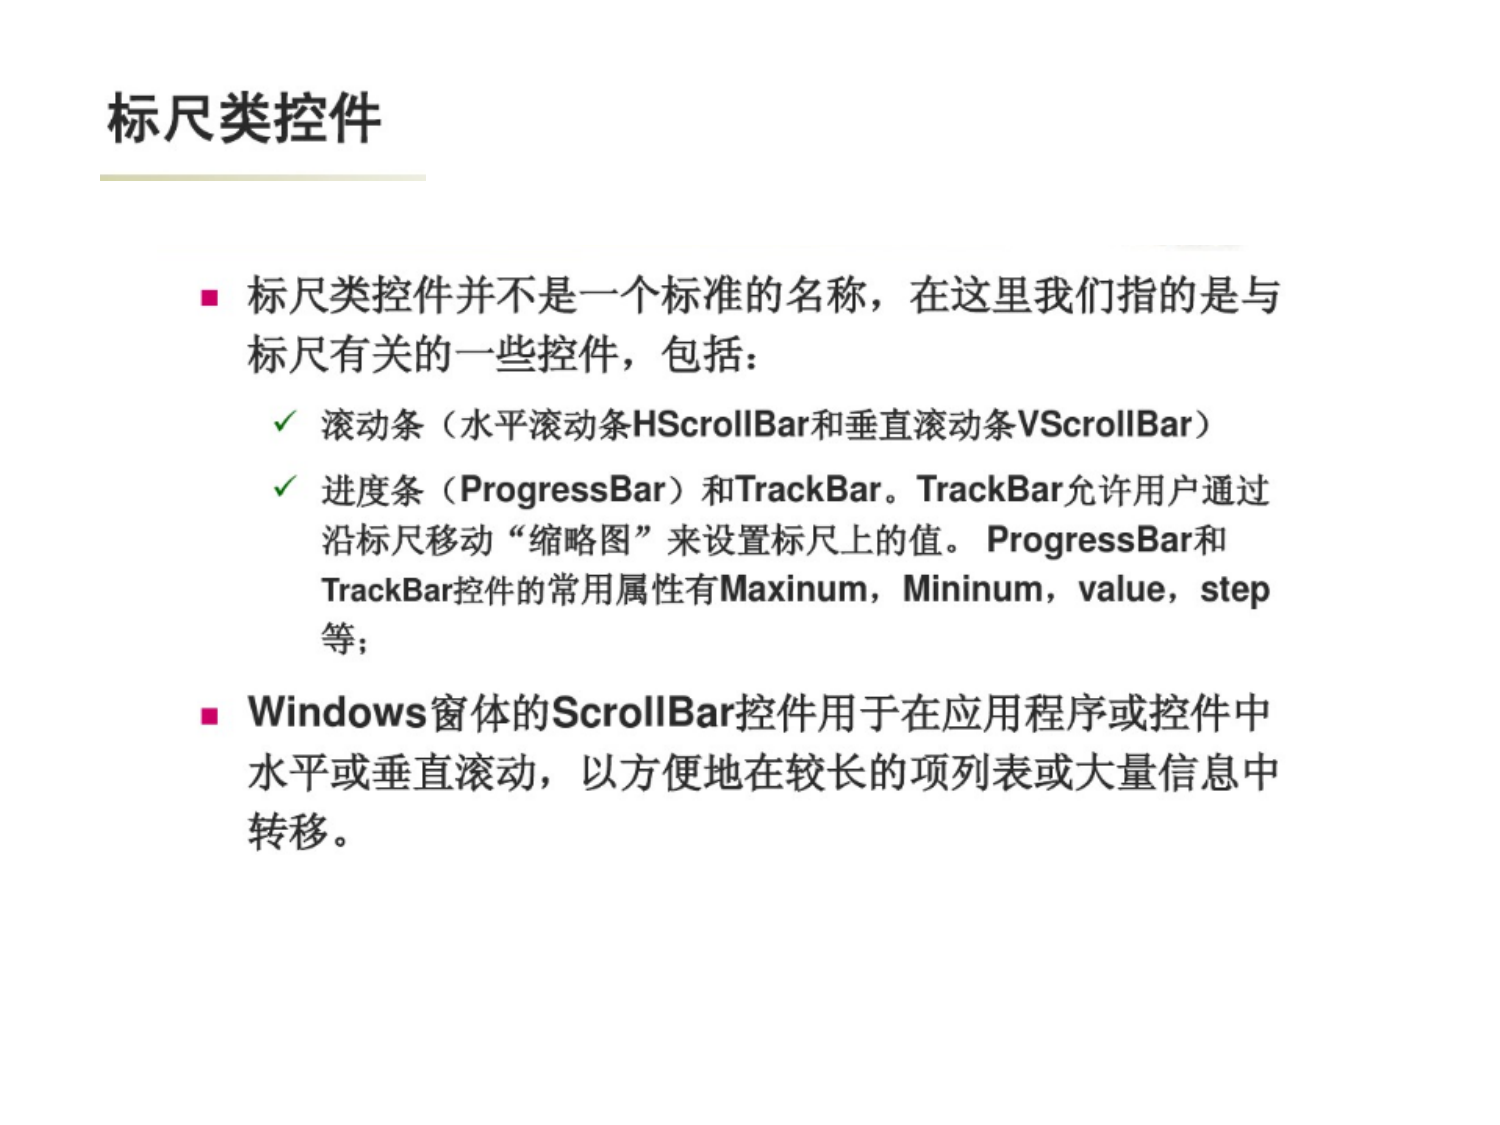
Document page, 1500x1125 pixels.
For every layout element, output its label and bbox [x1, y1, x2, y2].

picture [157, 244, 1343, 880]
picture [100, 66, 426, 181]
